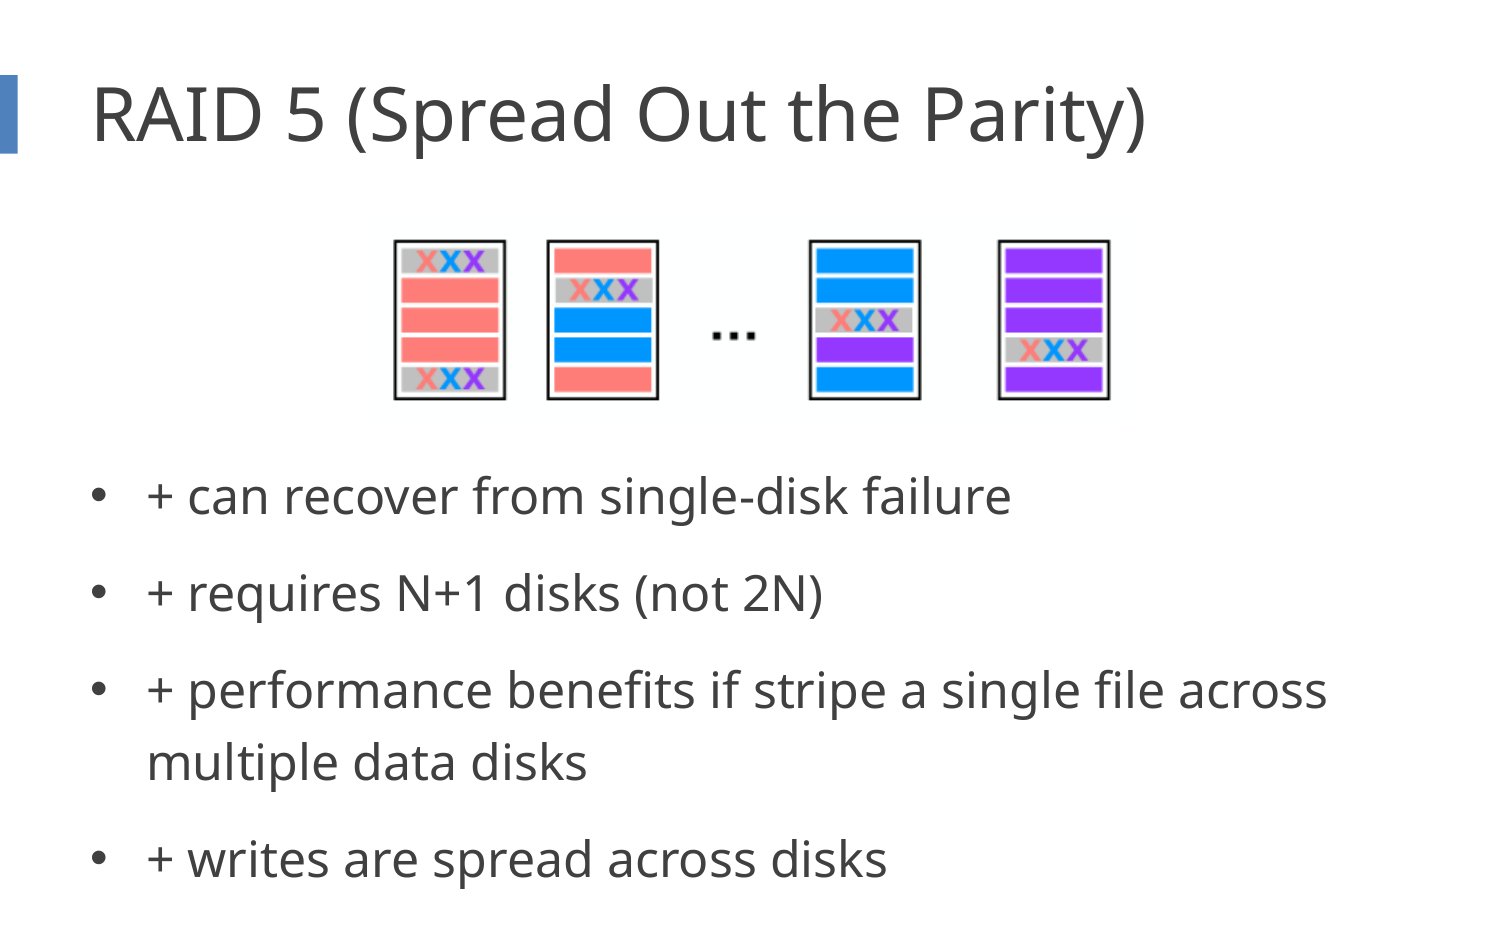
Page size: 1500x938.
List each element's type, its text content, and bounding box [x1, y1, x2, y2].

picture [366, 218, 1134, 421]
title RAID 5 (Spread Out the Parity) [75, 37, 1425, 186]
list + can recover from single-disk failure + requires N+1 disks (not 2N) + performance benefits if stripe a single file across multiple data disks + writes are spread across disks [75, 445, 1425, 838]
